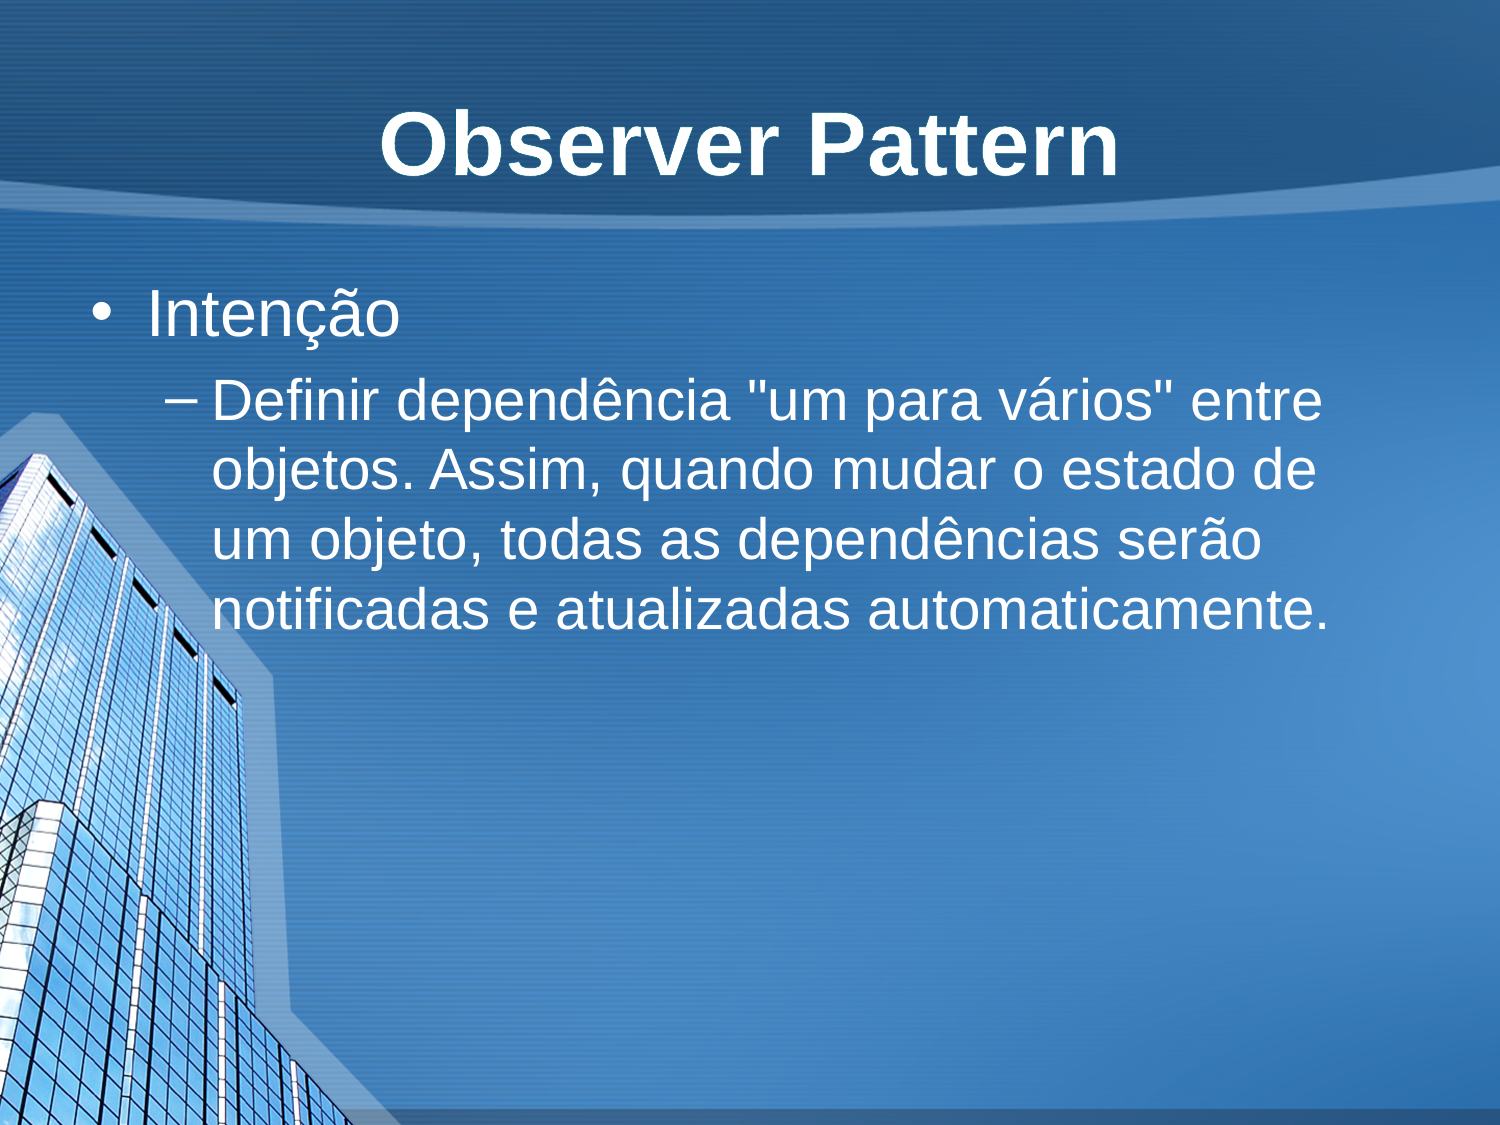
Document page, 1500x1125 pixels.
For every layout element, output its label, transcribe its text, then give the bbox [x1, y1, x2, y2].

list Intenção Definir dependência "um para vários" entre objetos. Assim, quando mudar o estado de um objeto, todas as dependências serão notificadas e atualizadas automaticamente. [75, 262, 1425, 1005]
title Observer Pattern [75, 45, 1425, 233]
picture [0, 0, 1500, 1125]
